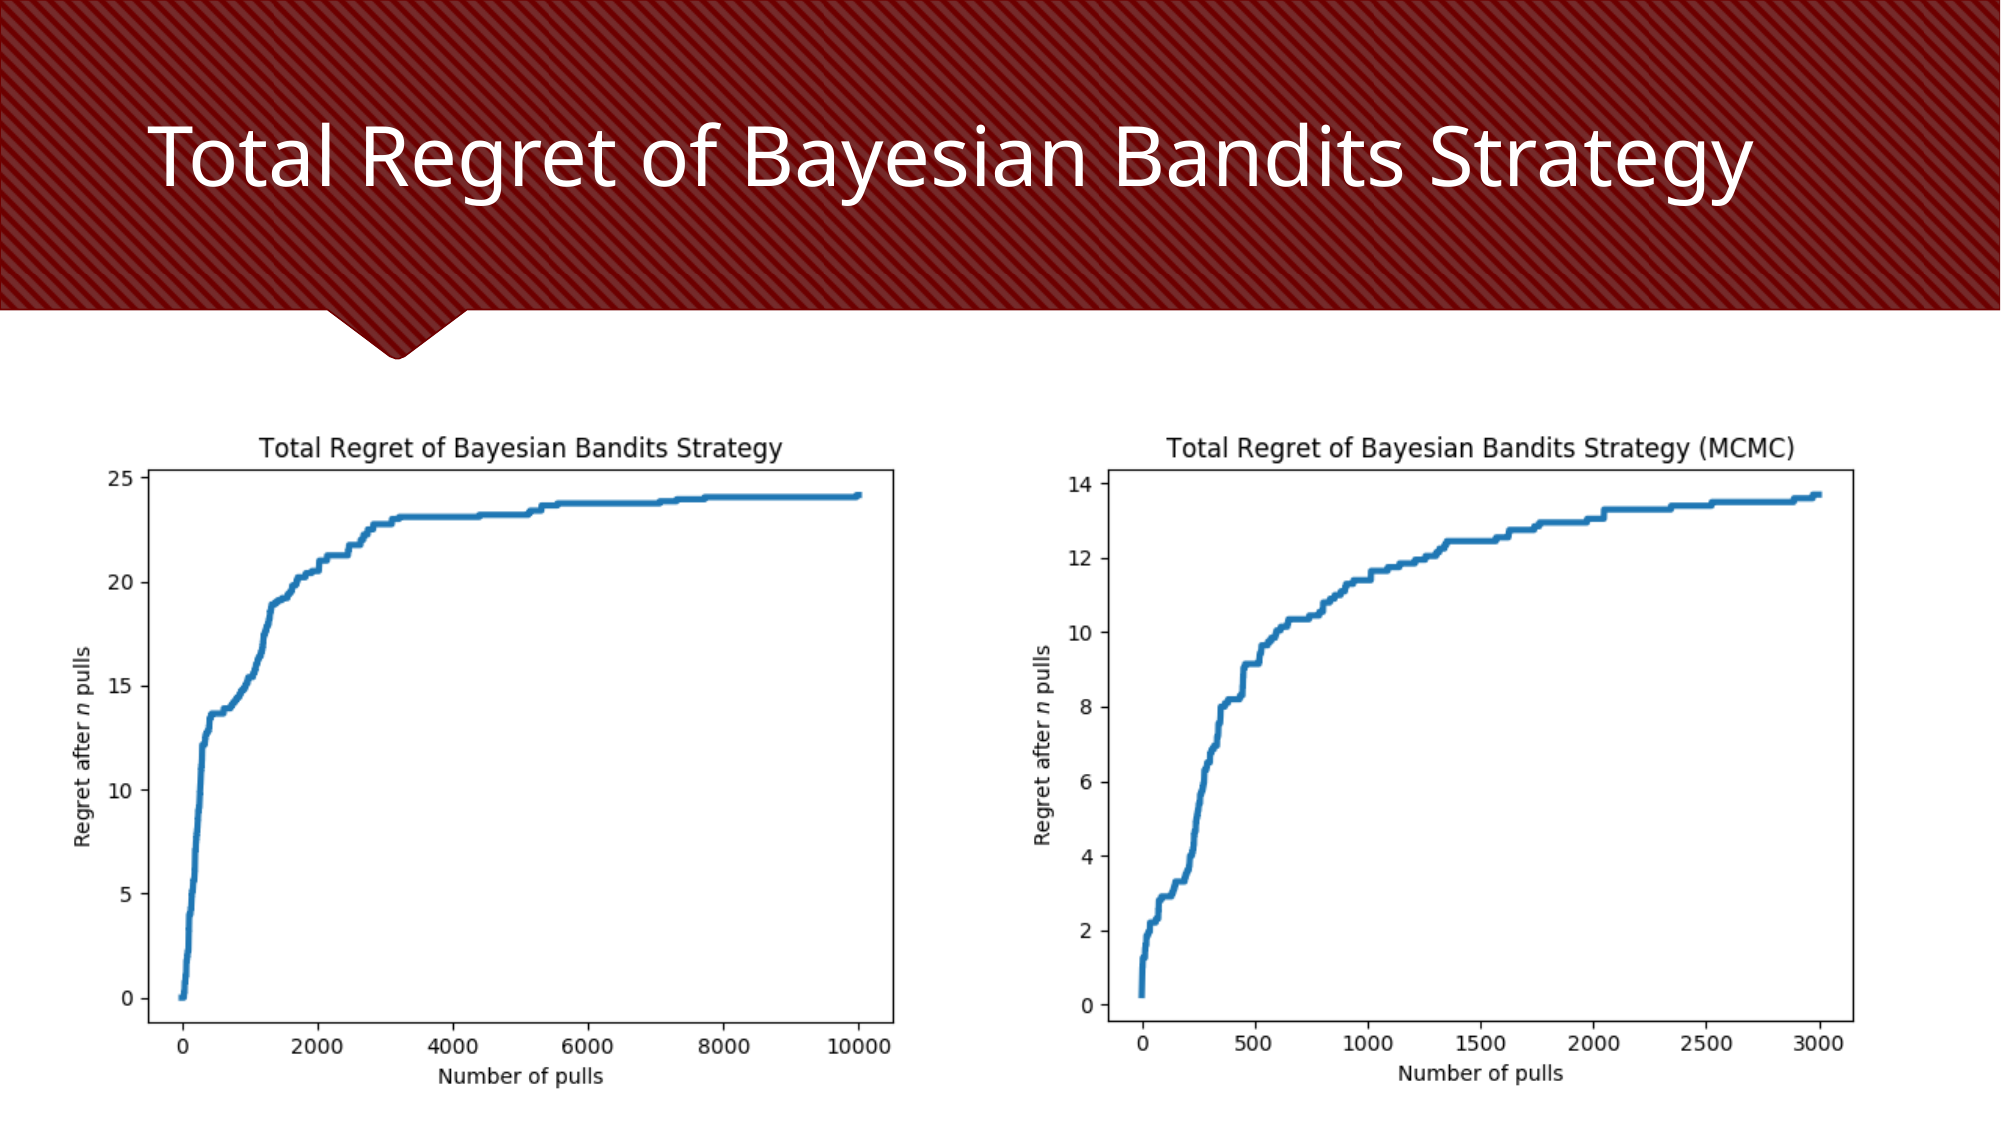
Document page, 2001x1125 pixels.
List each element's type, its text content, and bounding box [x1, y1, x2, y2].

picture [27, 384, 1949, 1103]
title Total Regret of Bayesian Bandits Strategy [132, 73, 1868, 233]
